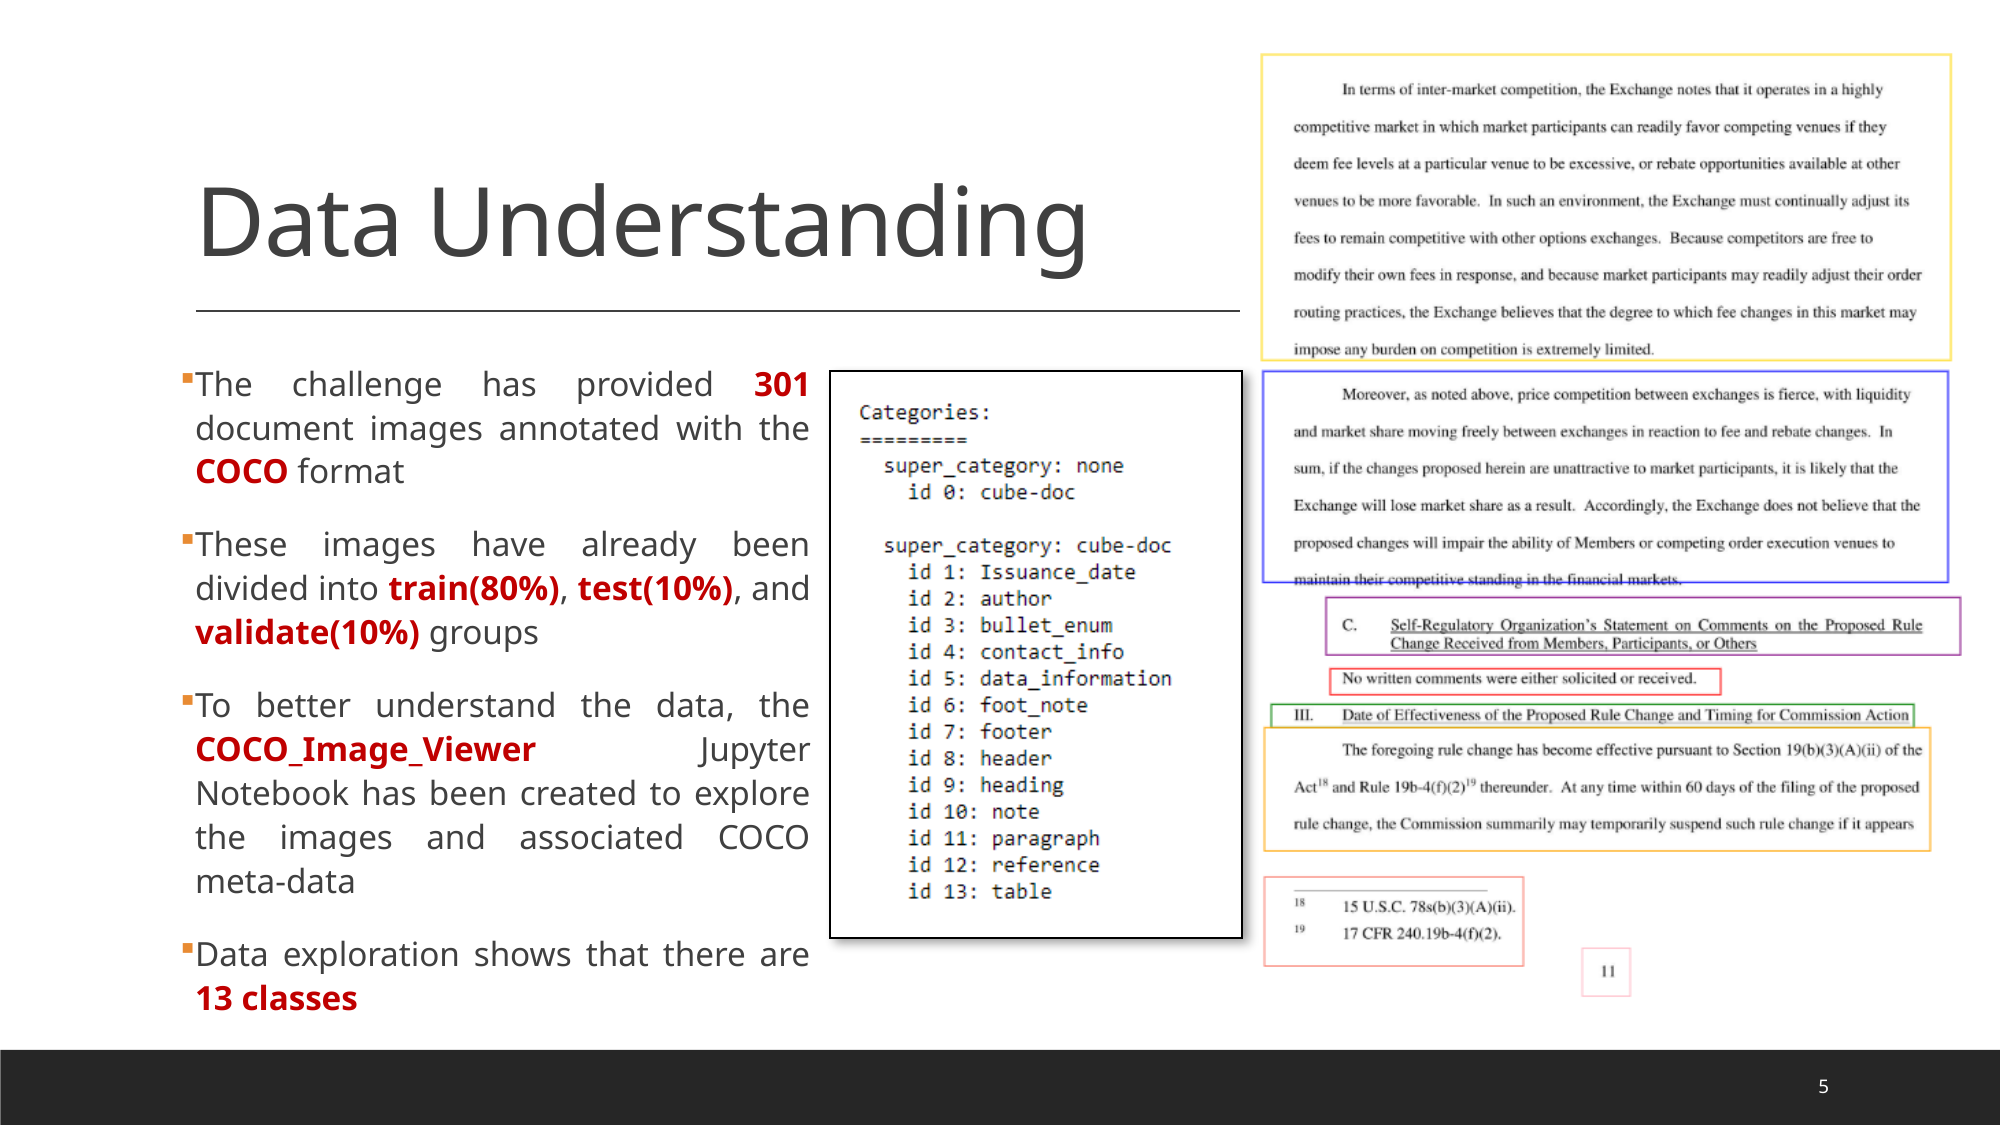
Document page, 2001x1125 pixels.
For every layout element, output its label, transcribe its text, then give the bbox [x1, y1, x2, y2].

picture [830, 14, 1989, 1008]
slide_number 5 [1803, 1057, 1932, 1118]
list The challenge has provided 301 document images annotated with the COCO format These images have already been divided into train(80%), test(10%), and validate(10%) groups To better understand the data, the COCO_Image_Viewer Jupyter Notebook has been created to explore the images and associated COCO meta-data Data exploration shows that there are 13 classes [180, 351, 812, 938]
title Data Understanding [180, 47, 1237, 285]
